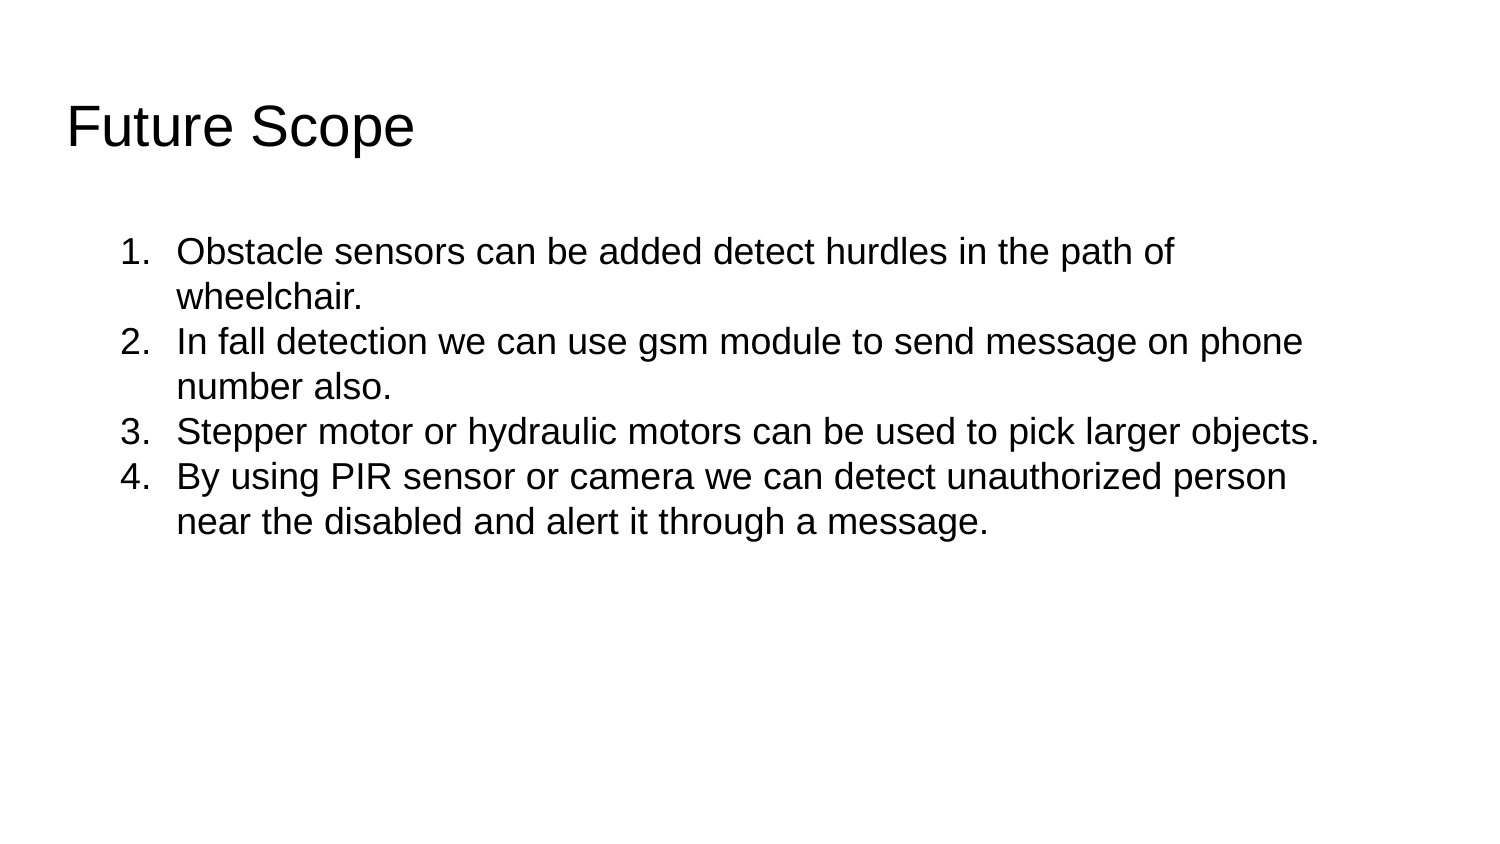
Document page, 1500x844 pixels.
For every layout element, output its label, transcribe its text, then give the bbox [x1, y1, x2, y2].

title Future Scope [51, 72, 1449, 167]
text_box Obstacle sensors can be added detect hurdles in the path of wheelchair. In fall detection we can use gsm module to send message on phone number also. Stepper motor or hydraulic motors can be used to pick larger objects. By using PIR sensor or camera we can detect unauthorized person near the disabled and alert it through a message. [86, 212, 1354, 782]
